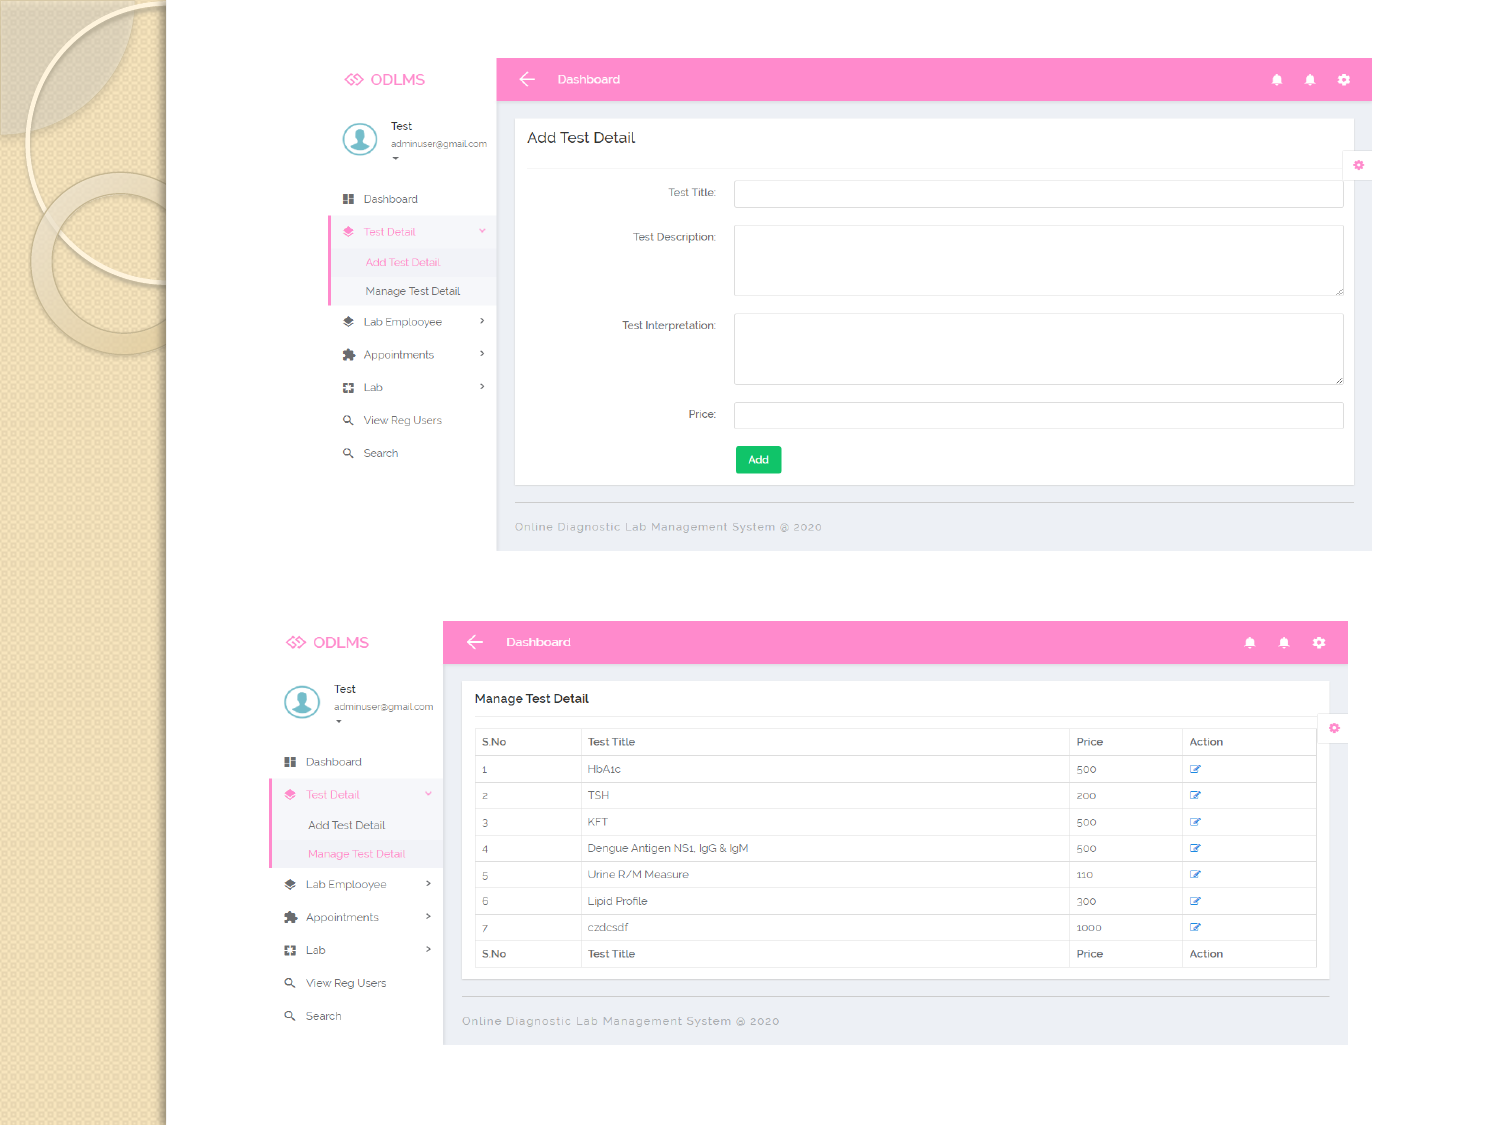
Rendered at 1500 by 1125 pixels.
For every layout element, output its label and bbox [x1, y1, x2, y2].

picture [327, 58, 1372, 551]
picture [269, 620, 1348, 1045]
